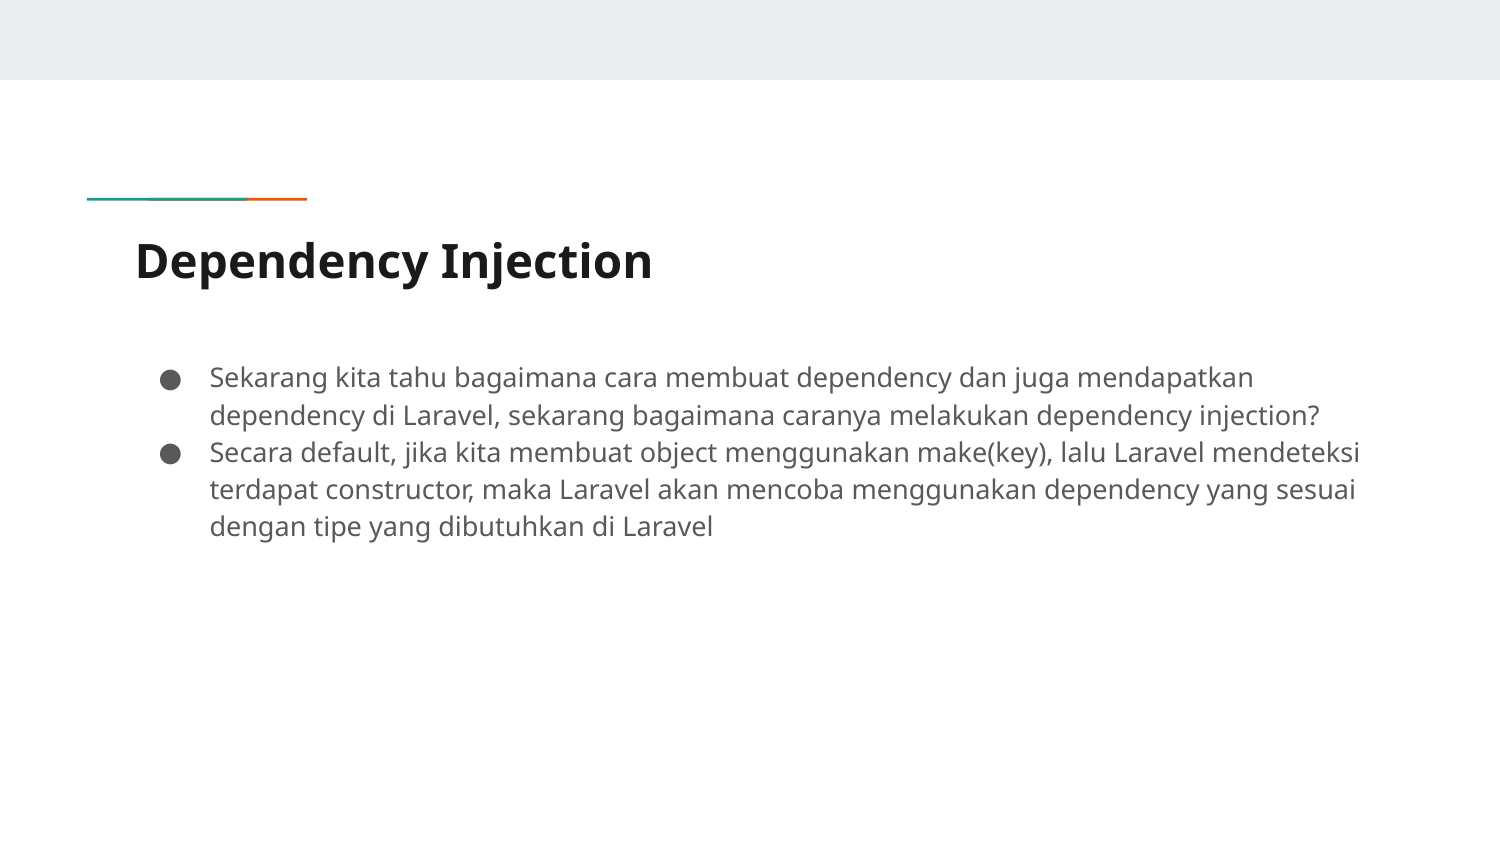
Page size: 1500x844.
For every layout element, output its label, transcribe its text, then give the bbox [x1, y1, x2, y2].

title Dependency Injection [119, 216, 1381, 305]
list Sekarang kita tahu bagaimana cara membuat dependency dan juga mendapatkan dependency di Laravel, sekarang bagaimana caranya melakukan dependency injection? Secara default, jika kita membuat object menggunakan make(key), lalu Laravel mendeteksi terdapat constructor, maka Laravel akan mencoba menggunakan dependency yang sesuai dengan tipe yang dibutuhkan di Laravel [119, 341, 1381, 712]
